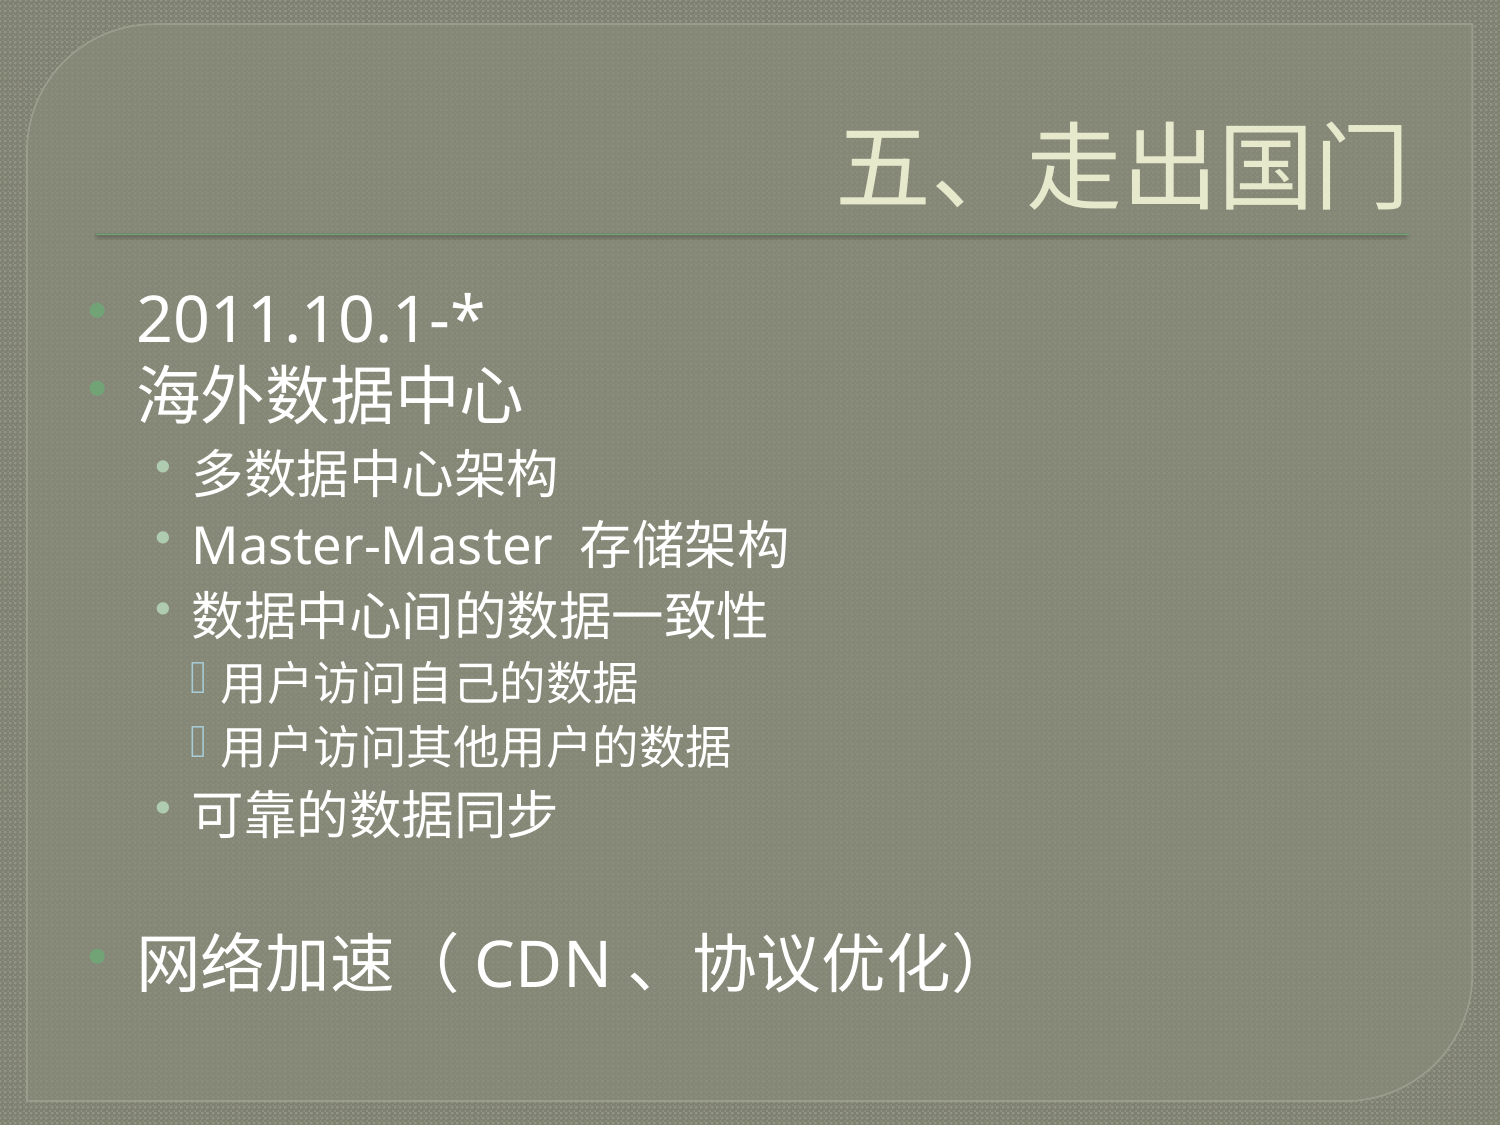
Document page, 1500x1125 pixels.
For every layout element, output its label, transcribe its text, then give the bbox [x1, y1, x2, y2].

title 五、走出国门 [75, 41, 1425, 230]
list 2011.10.1-* 海外数据中心 多数据中心架构 Master-Master 存储架构 数据中心间的数据一致性 用户访问自己的数据 用户访问其他用户的数据 可靠的数据同步 网络加速（CDN、协议优化） [75, 270, 1425, 1013]
